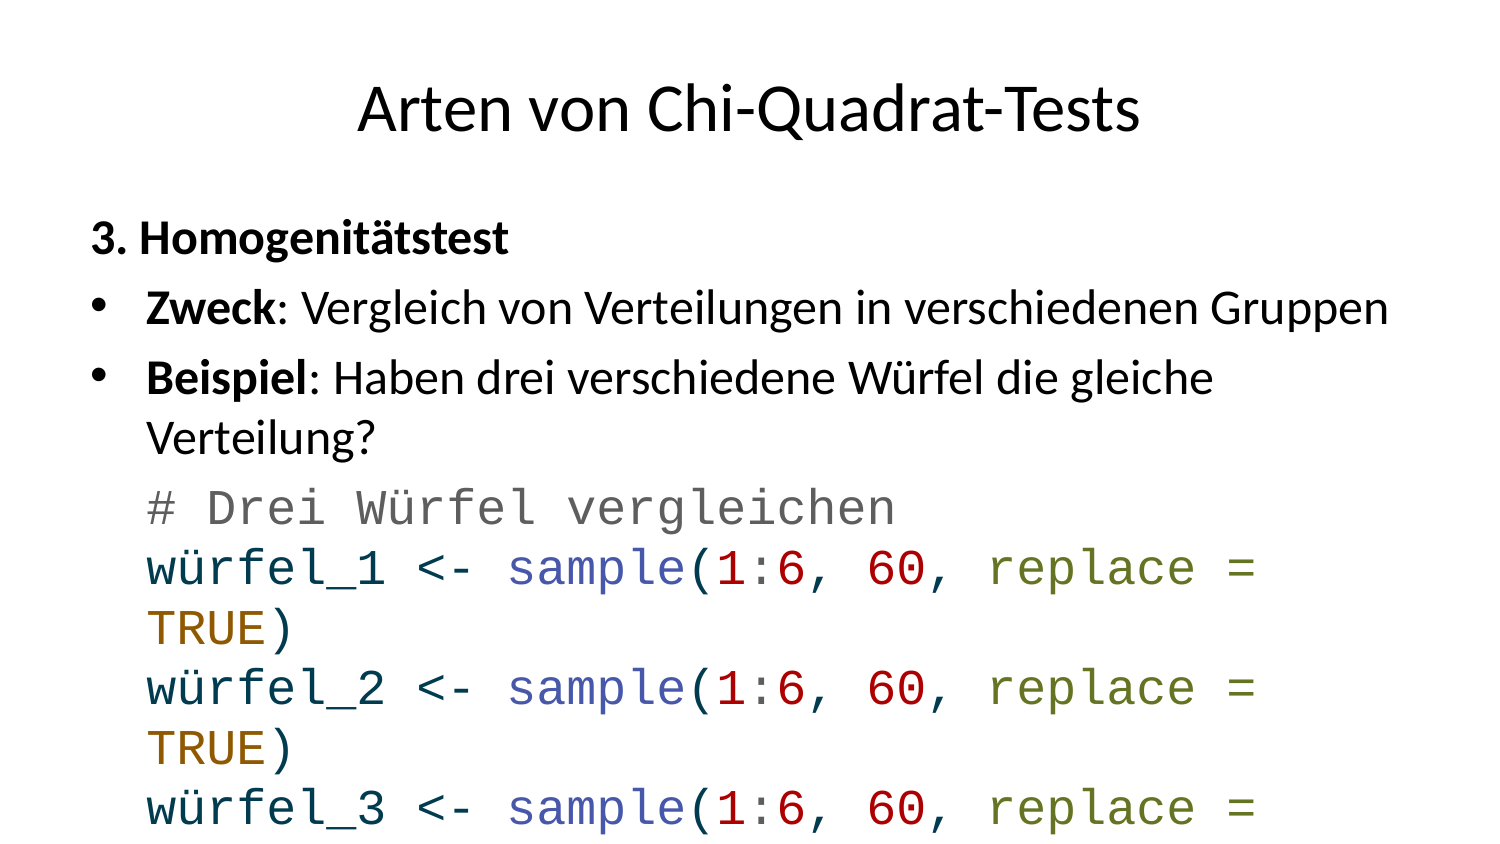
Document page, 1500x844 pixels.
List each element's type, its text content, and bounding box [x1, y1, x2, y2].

list 3. Homogenitätstest Zweck: Vergleich von Verteilungen in verschiedenen Gruppen Beispiel: Haben drei verschiedene Würfel die gleiche Verteilung? # Drei Würfel vergleichen würfel_1 <- sample(1:6, 60, replace = TRUE) würfel_2 <- sample(1:6, 60, replace = TRUE) würfel_3 <- sample(1:6, 60, replace = TRUE, prob = c(0.05, 0.15, 0.15, 0.2, 0.2, 0.25)) alle_würfel <- data.frame( ergebnis = c(würfel_1, würfel_2, würfel_3), würfel_typ = rep(c("Typ1", "Typ2", "Typ3"), each = 60) ) tab_homogenität <- table(alle_würfel$würfel_typ, alle_würfel$ergebnis) chisq.test(tab_homogenität) Pearson's Chi-squared test data: tab_homogenität X-squared = 9.1581, df = 10, p-value = 0.5172 [75, 196, 1425, 754]
title Arten von Chi-Quadrat-Tests [75, 33, 1425, 175]
